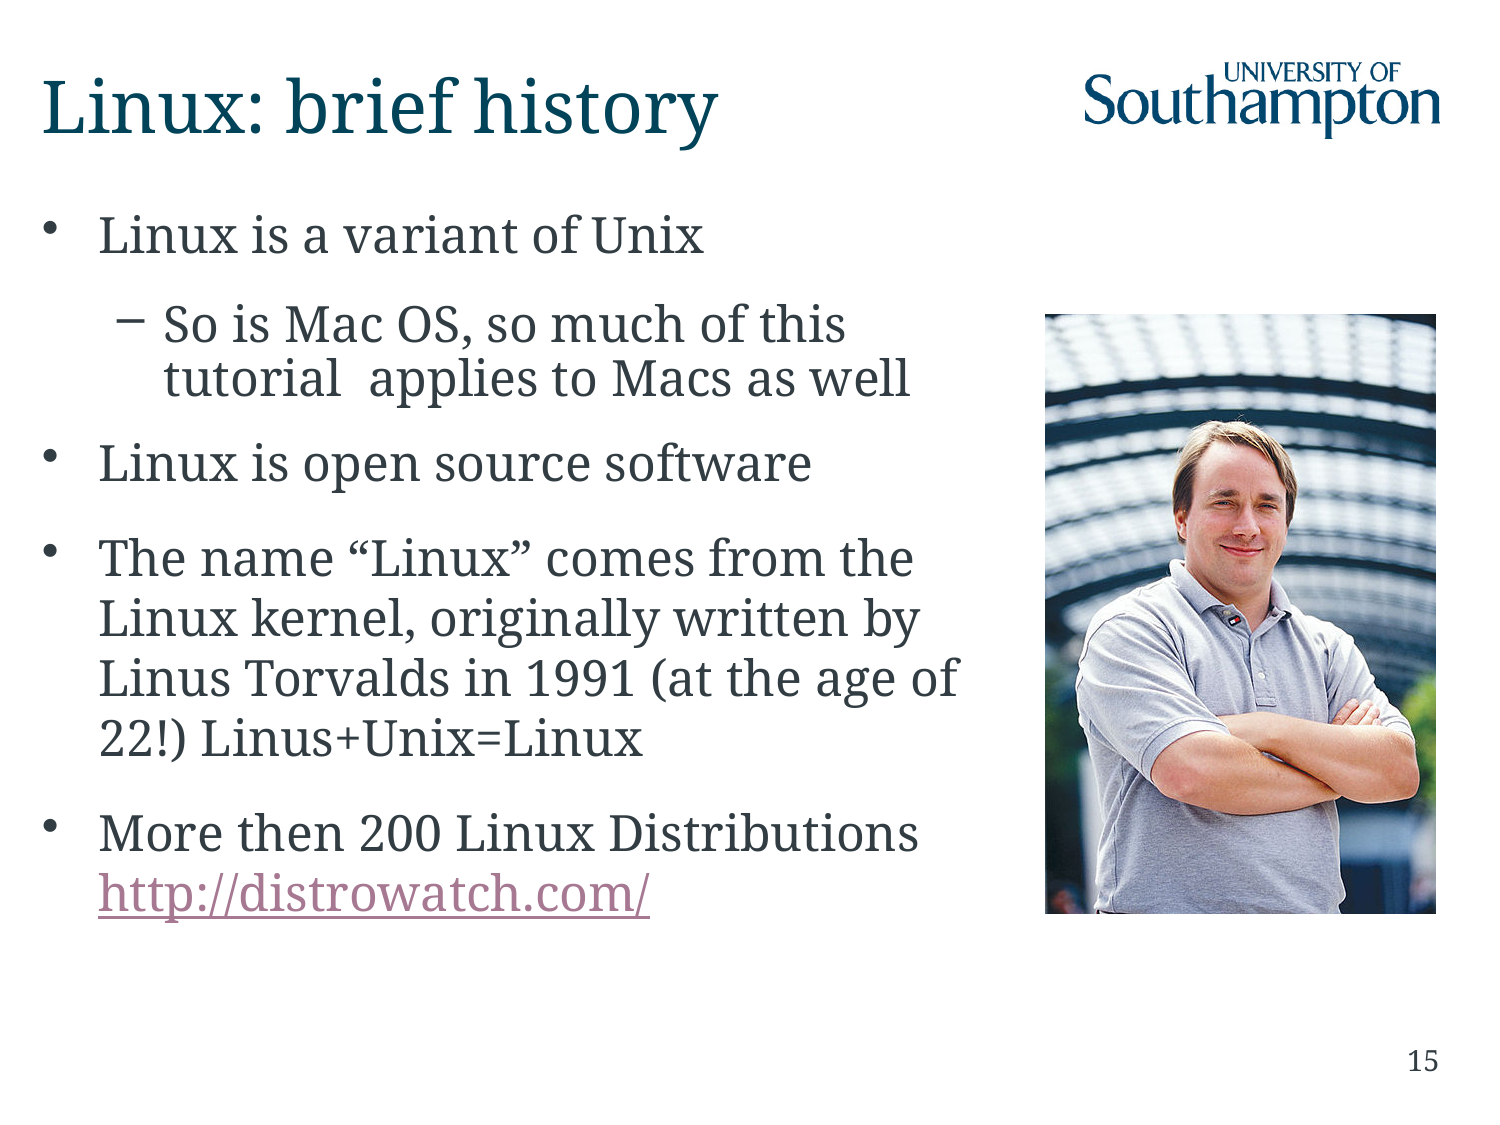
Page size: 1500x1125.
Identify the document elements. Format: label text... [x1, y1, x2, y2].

picture [1436, 122, 1440, 139]
picture [1045, 314, 1436, 914]
title Linux: brief history [41, 51, 1436, 159]
list Linux is a variant of Unix So is Mac OS, so much of this tutorial applies to Macs as well Linux is open source software The name “Linux” comes from the Linux kernel, originally written by Linus Torvalds in 1991 (at the age of 22!) Linus+Unix=Linux More then 200 Linux Distributions http://distrowatch.com/ [41, 196, 975, 941]
slide_number 15 [1089, 1034, 1440, 1113]
picture [1436, 62, 1440, 97]
